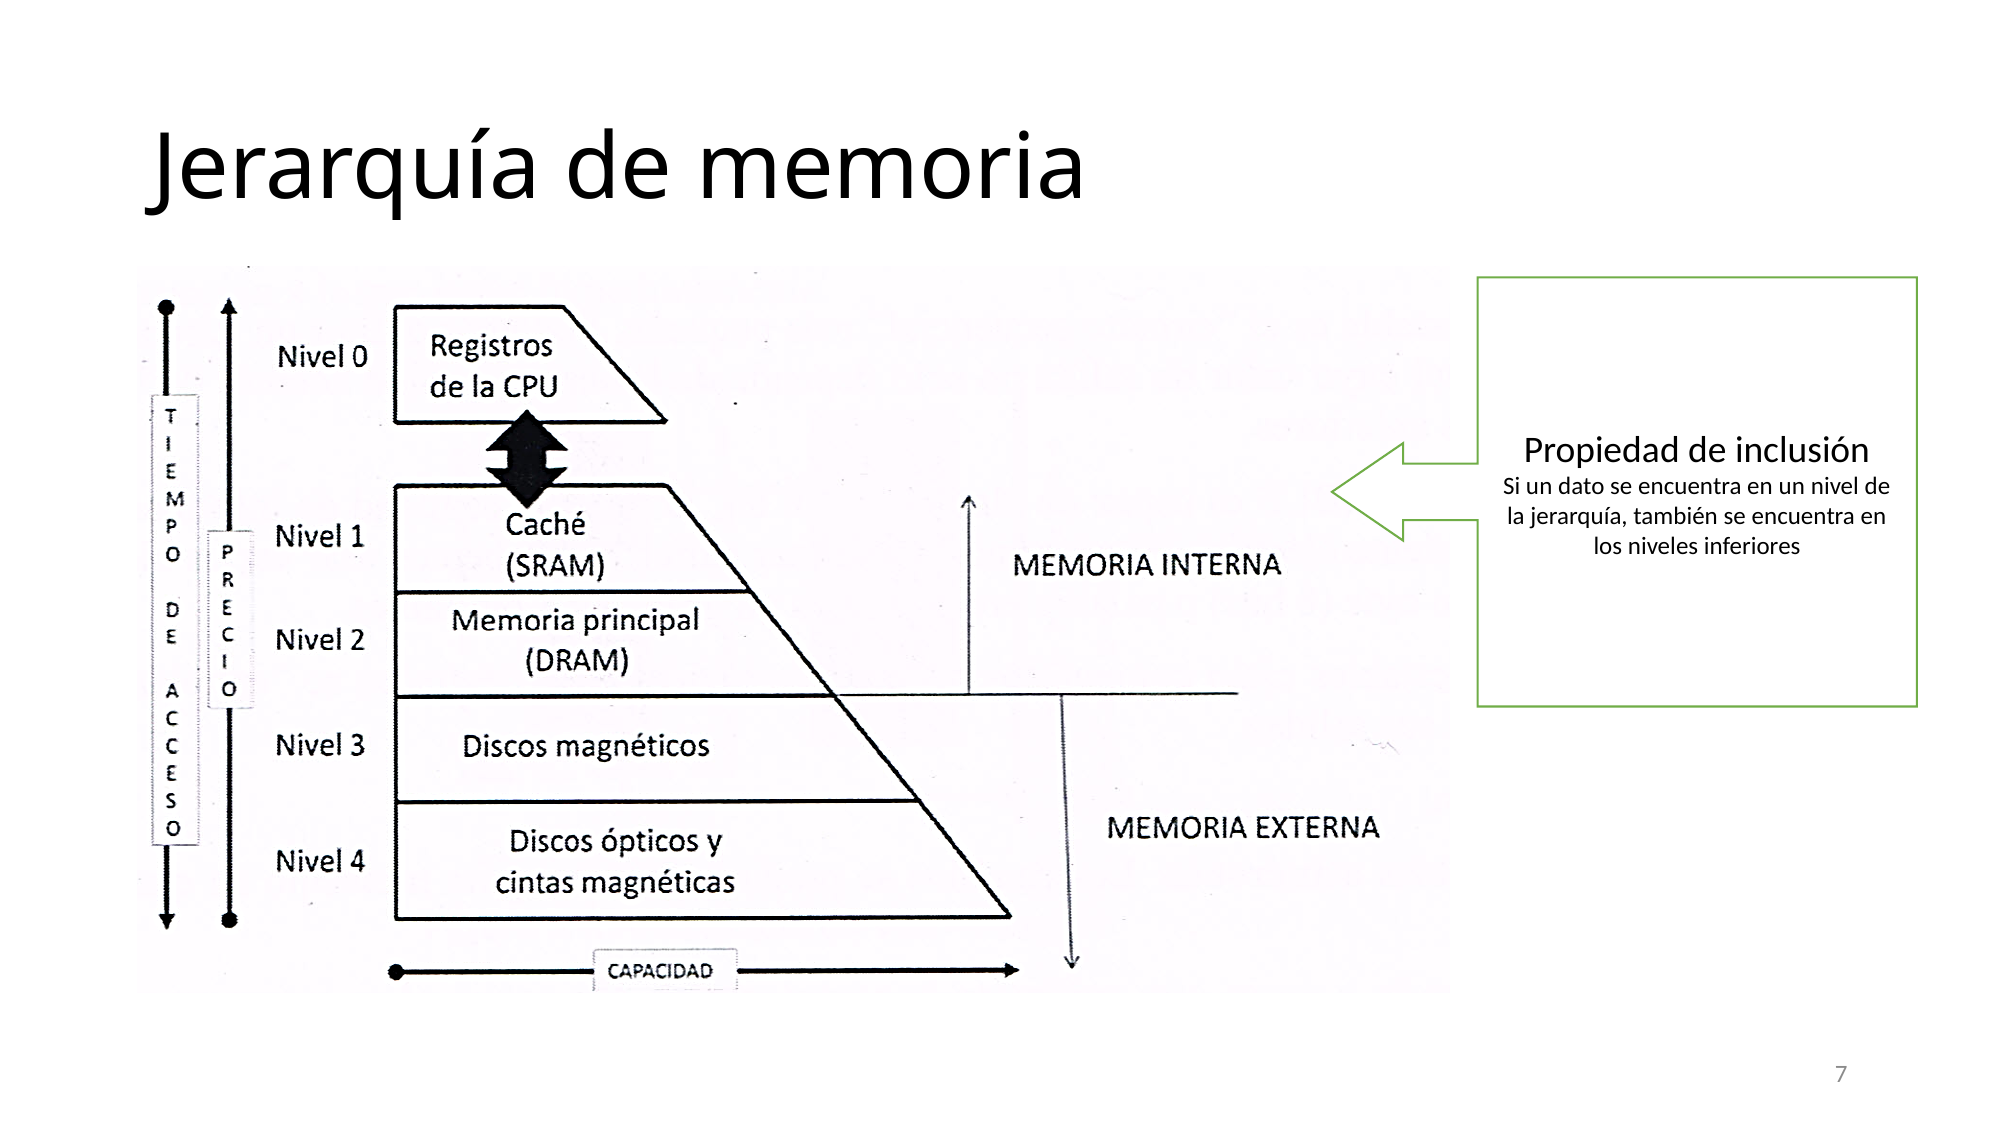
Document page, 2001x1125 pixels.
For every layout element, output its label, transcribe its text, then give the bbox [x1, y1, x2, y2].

text_box Propiedad de inclusión Si un dato se encuentra en un nivel de la jerarquía, también se encuentra en los niveles inferiores [1450, 276, 1918, 708]
title Jerarquía de memoria [137, 59, 1863, 278]
slide_number 7 [1412, 1042, 1863, 1103]
picture [137, 266, 1450, 993]
